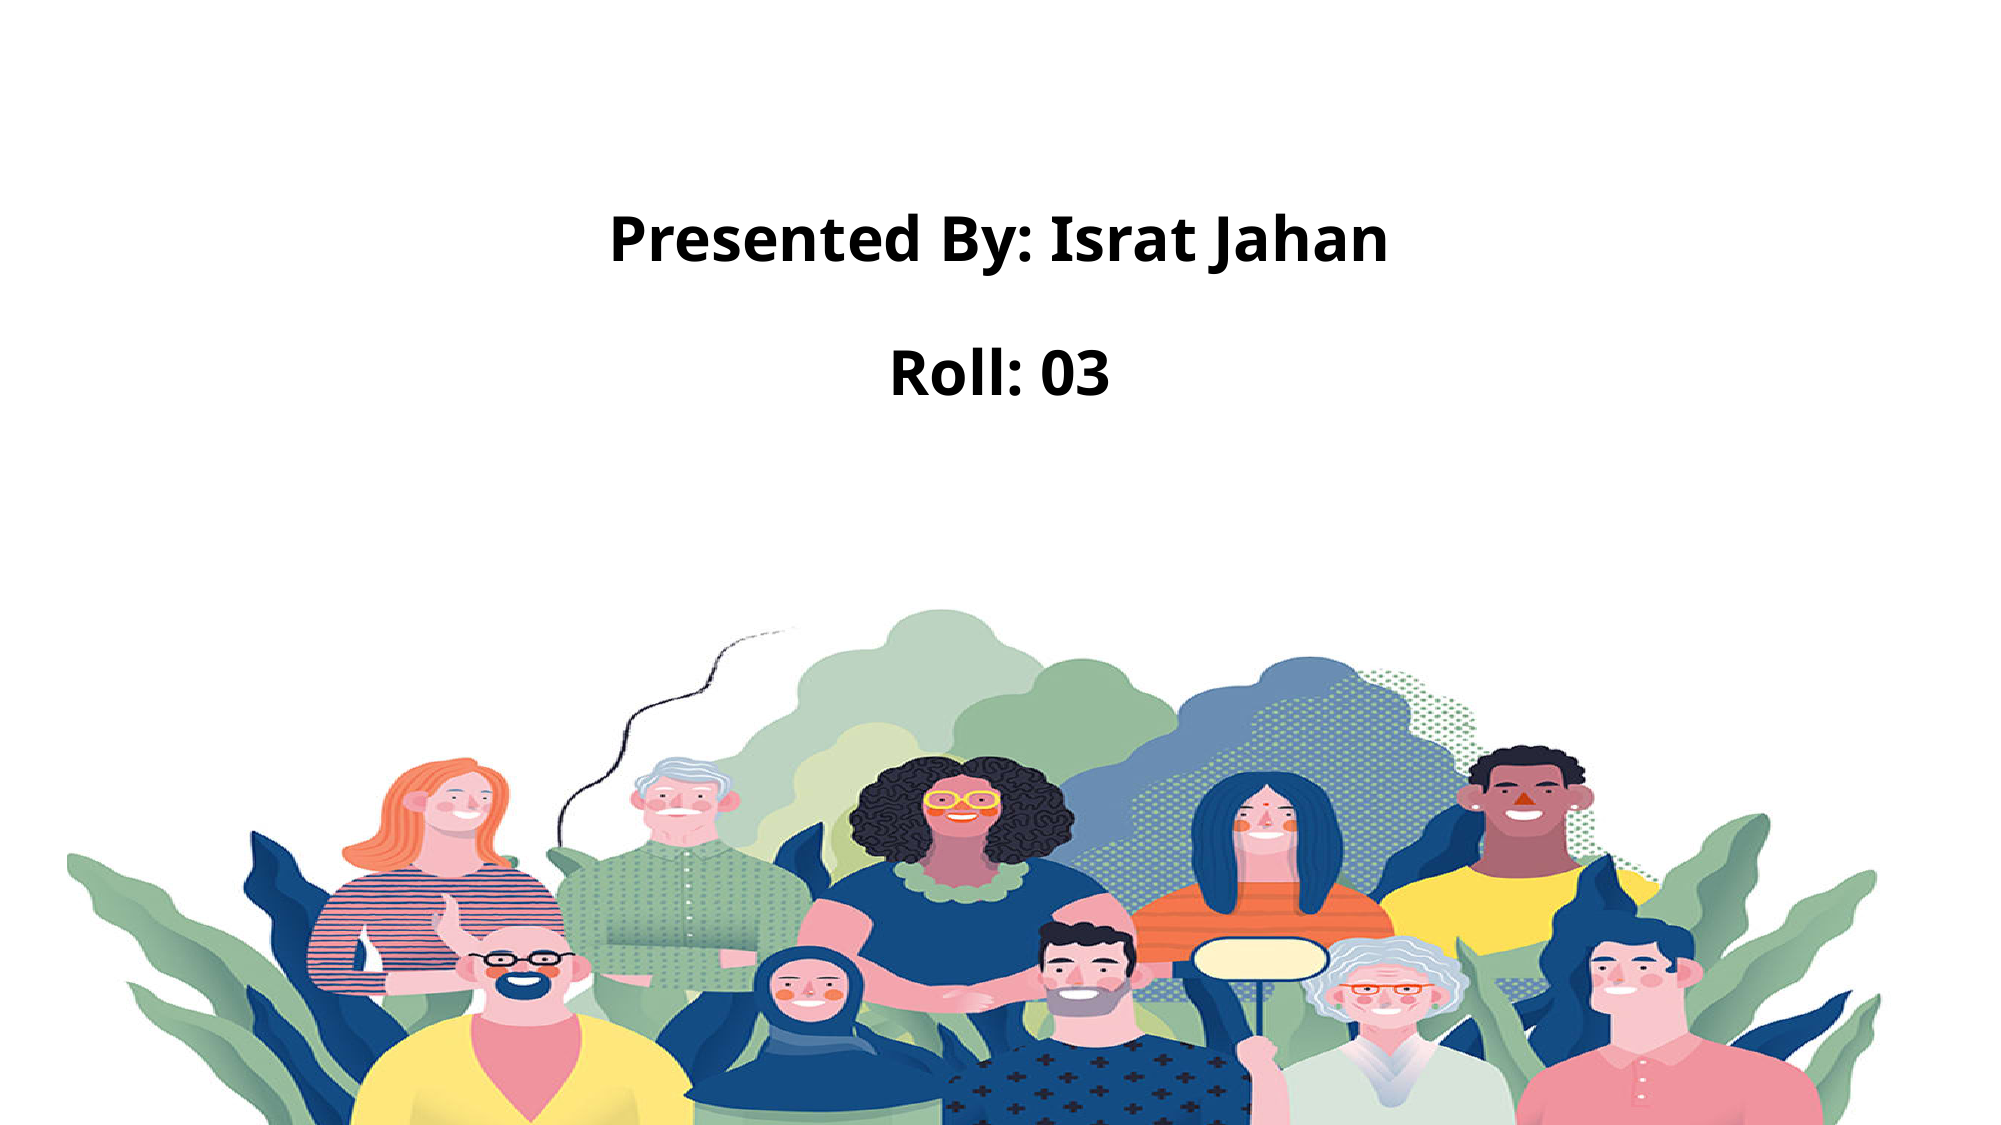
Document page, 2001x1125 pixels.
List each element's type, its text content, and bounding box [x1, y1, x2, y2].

title Presented By: Israt Jahan Roll: 03 [137, 199, 1863, 417]
picture [67, 520, 1963, 1125]
